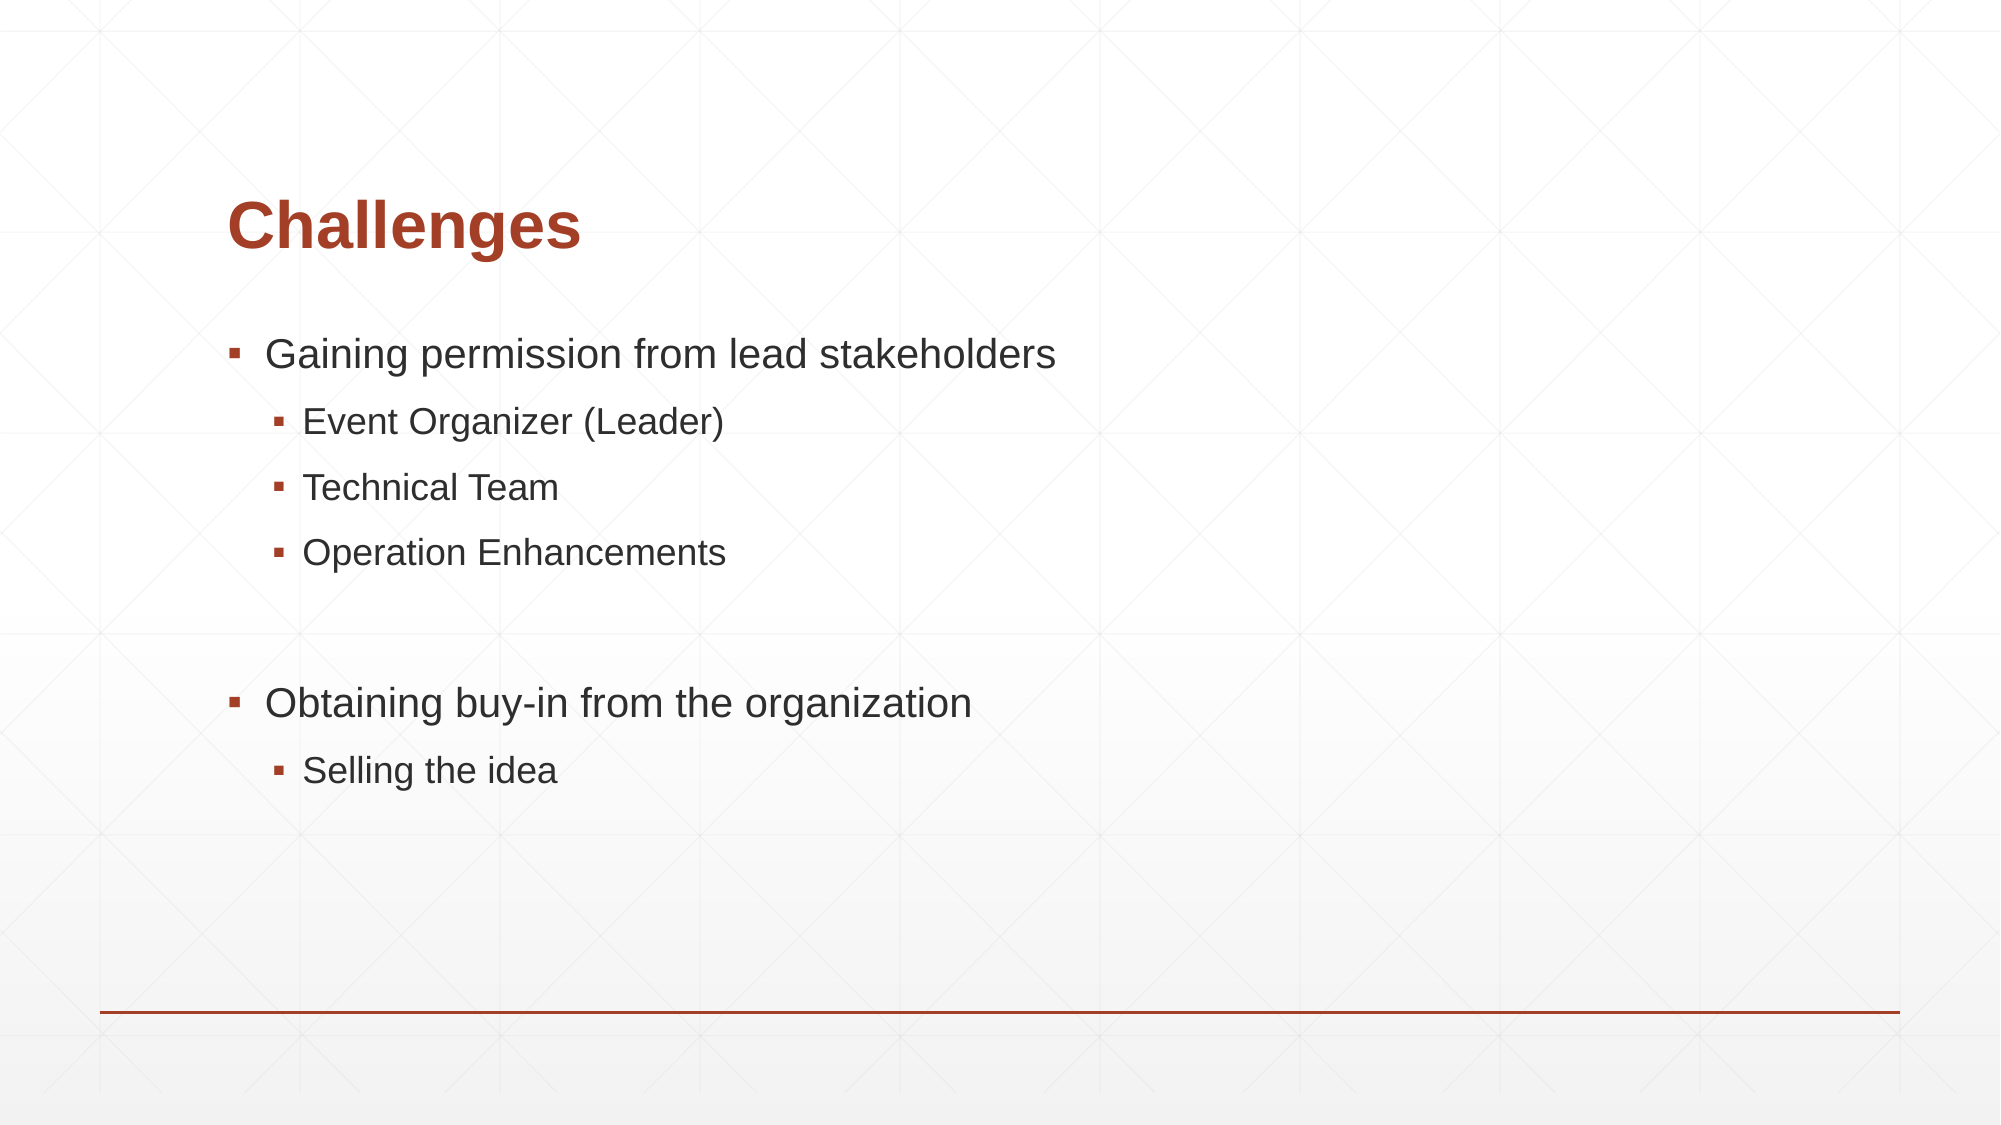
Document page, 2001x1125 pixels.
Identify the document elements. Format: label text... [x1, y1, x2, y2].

title Challenges [212, 82, 1788, 271]
list Gaining permission from lead stakeholders Event Organizer (Leader) Technical Team Operation Enhancements Obtaining buy-in from the organization Selling the idea [212, 324, 1788, 950]
